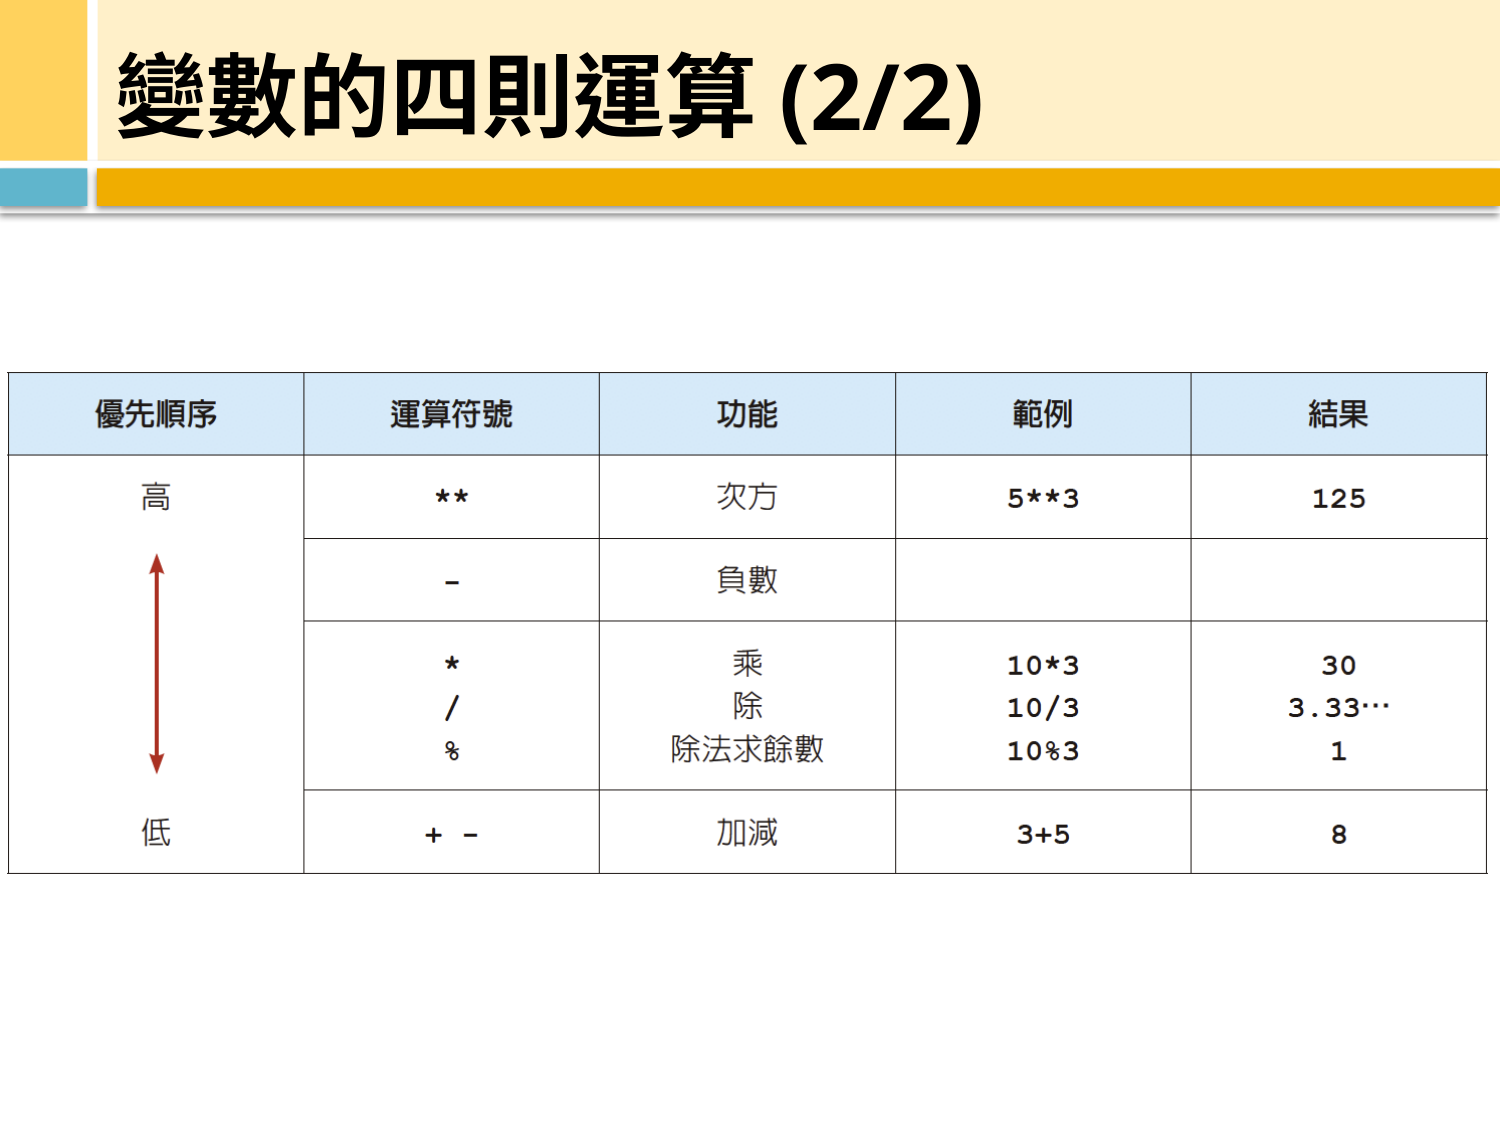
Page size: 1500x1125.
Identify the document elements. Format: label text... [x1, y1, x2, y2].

picture [0, 362, 1500, 886]
title 變數的四則運算(2/2) [100, 26, 1438, 161]
